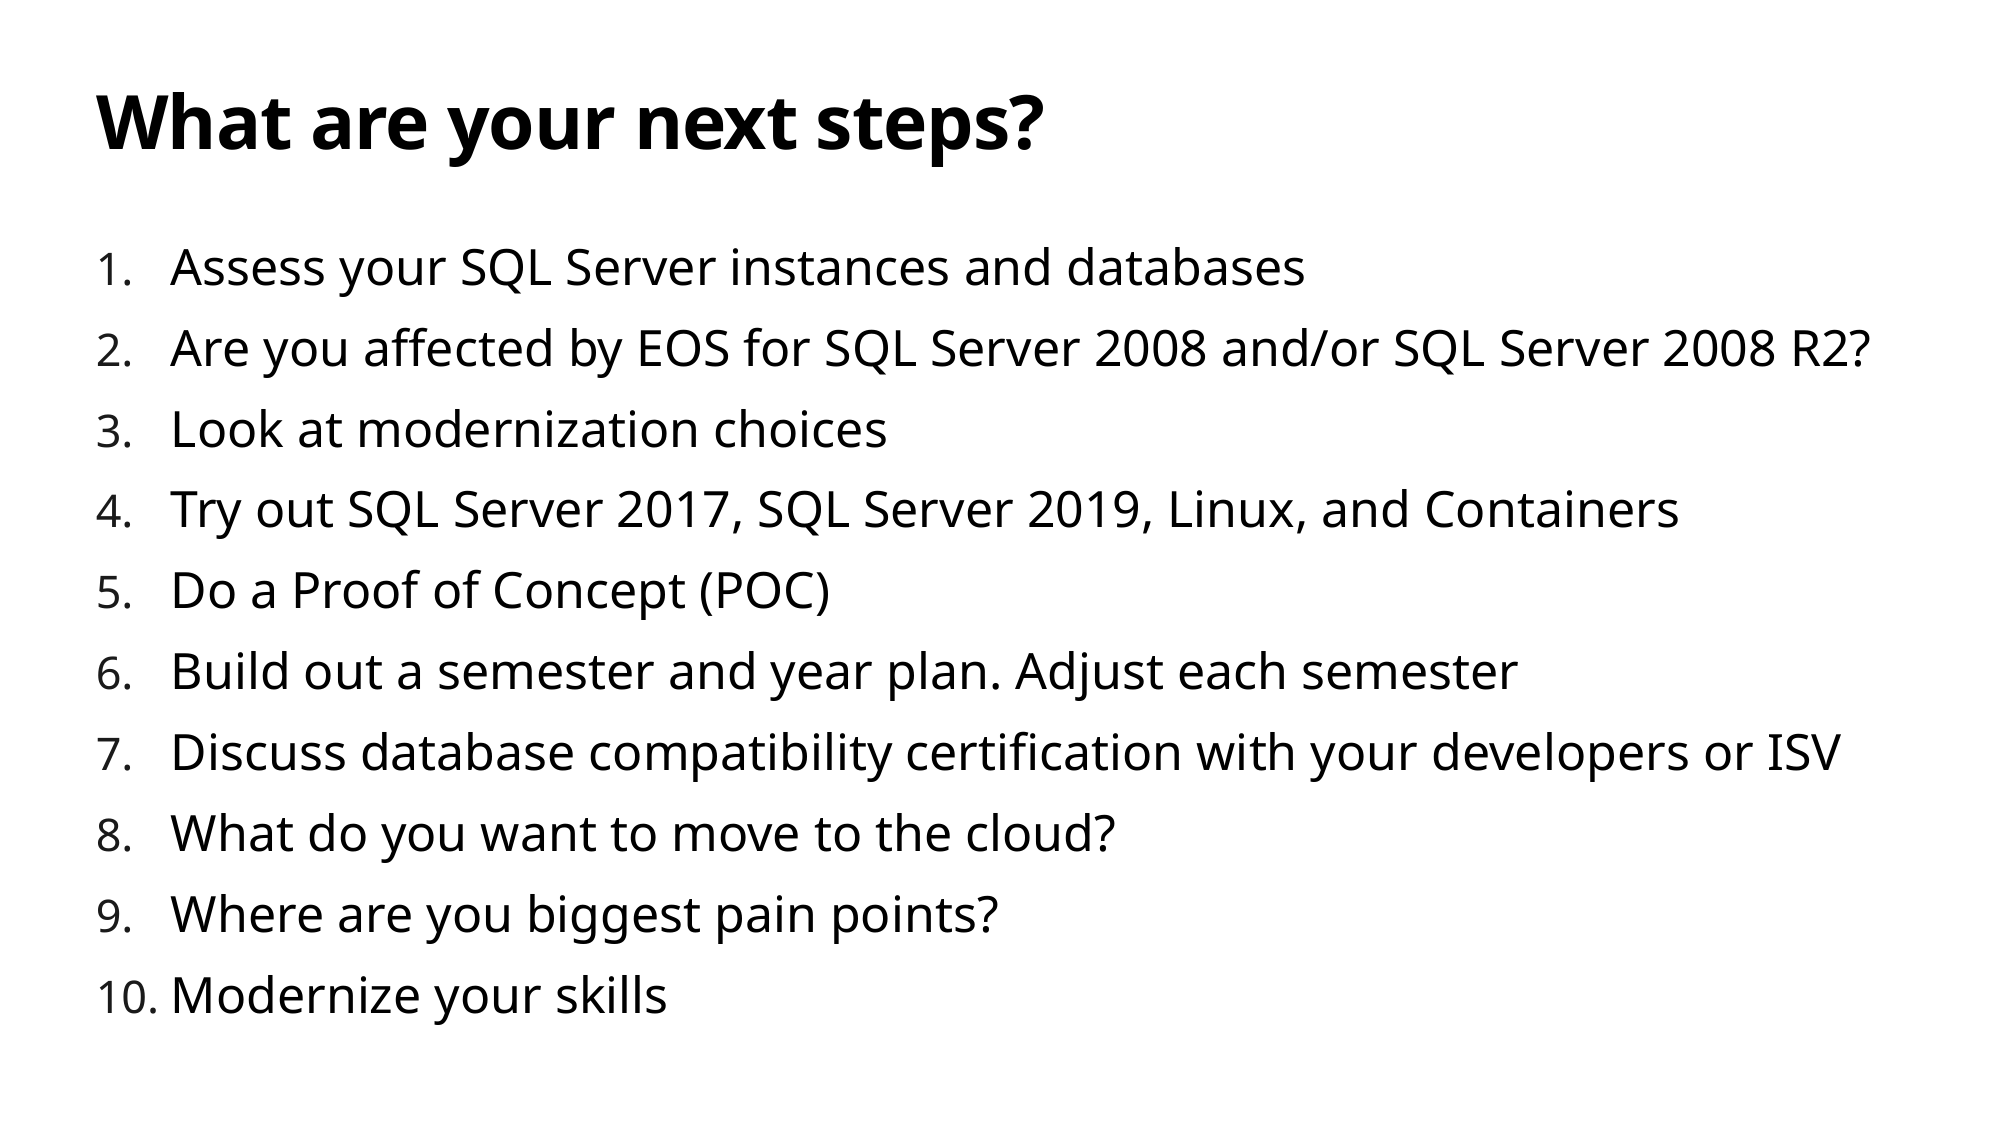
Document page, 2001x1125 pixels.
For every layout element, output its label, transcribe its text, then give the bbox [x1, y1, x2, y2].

list Assess your SQL Server instances and databases Are you affected by EOS for SQL Server 2008 and/or SQL Server 2008 R2? Look at modernization choices Try out SQL Server 2017, SQL Server 2019, Linux, and Containers Do a Proof of Concept (POC) Build out a semester and year plan. Adjust each semester Discuss database compatibility certification with your developers or ISV What do you want to move to the cloud? Where are you biggest pain points? Modernize your skills [95, 235, 1904, 1031]
title What are your next steps? [96, 75, 1904, 166]
